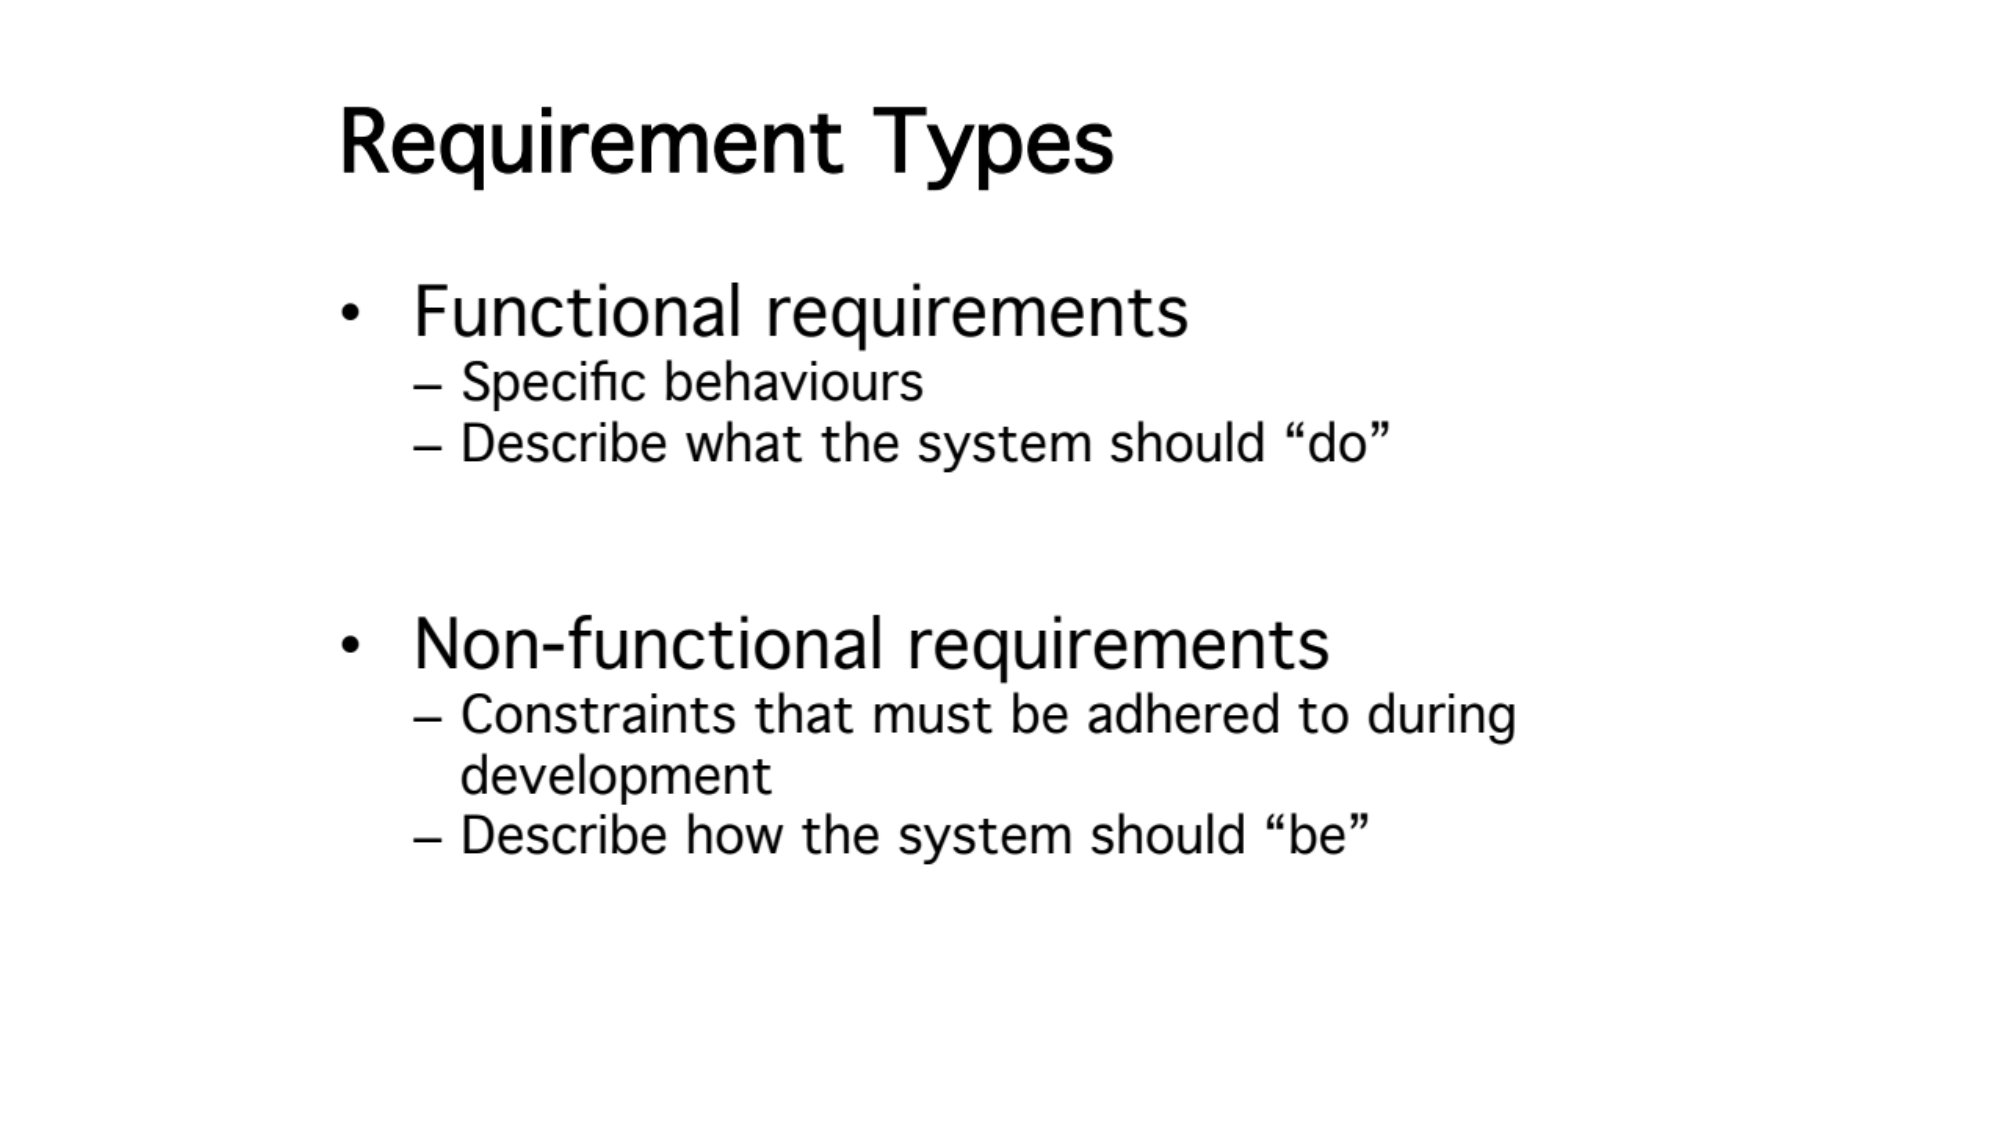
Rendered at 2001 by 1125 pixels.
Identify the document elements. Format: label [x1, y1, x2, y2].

picture [249, 0, 1750, 1125]
